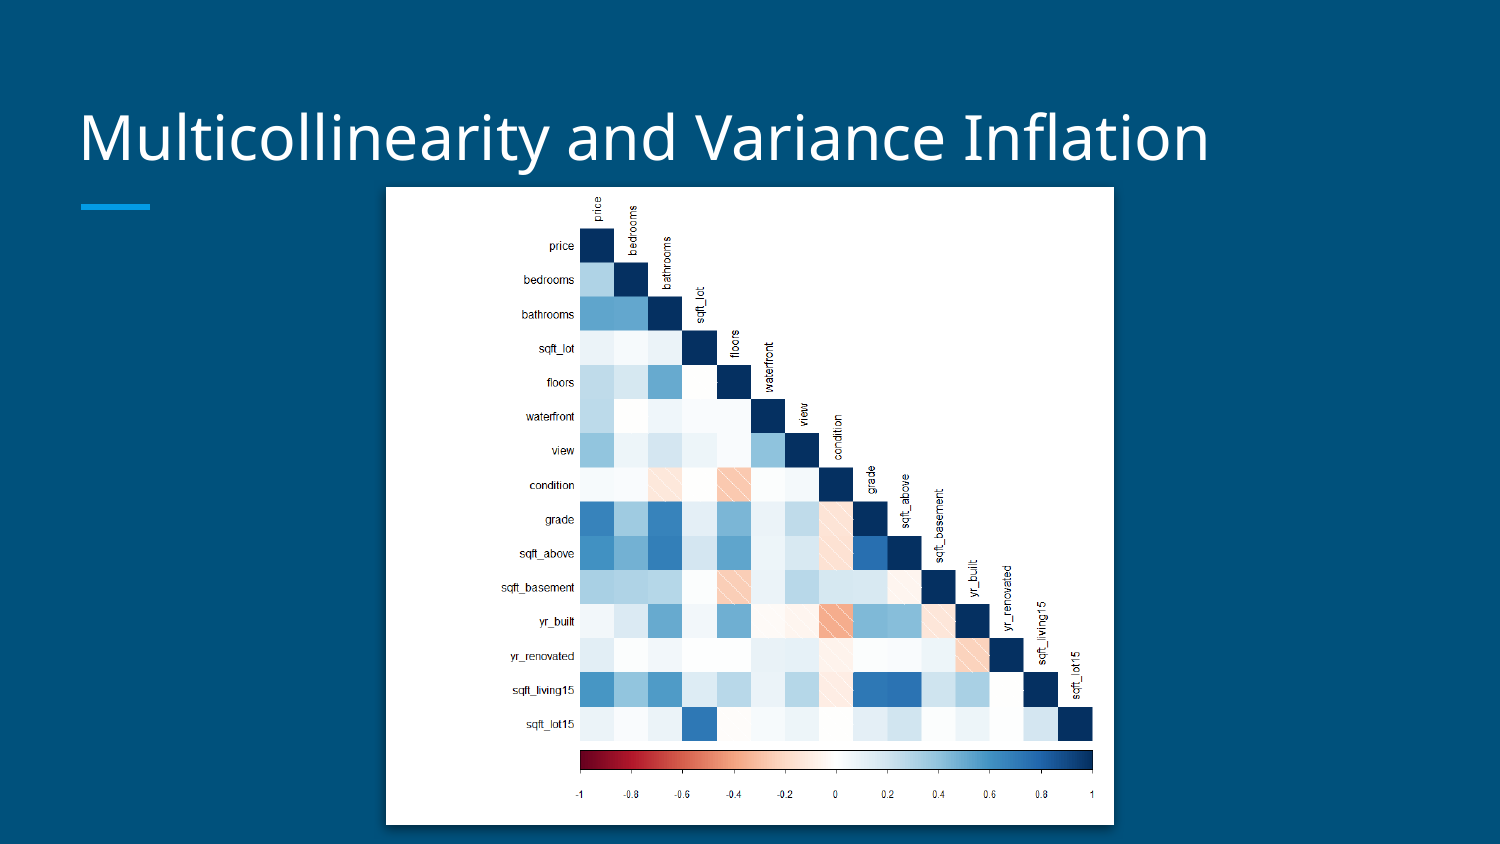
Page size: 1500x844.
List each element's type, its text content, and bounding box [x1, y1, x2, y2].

picture [386, 188, 1114, 826]
title Multicollinearity and Variance Inflation [63, 75, 1437, 188]
